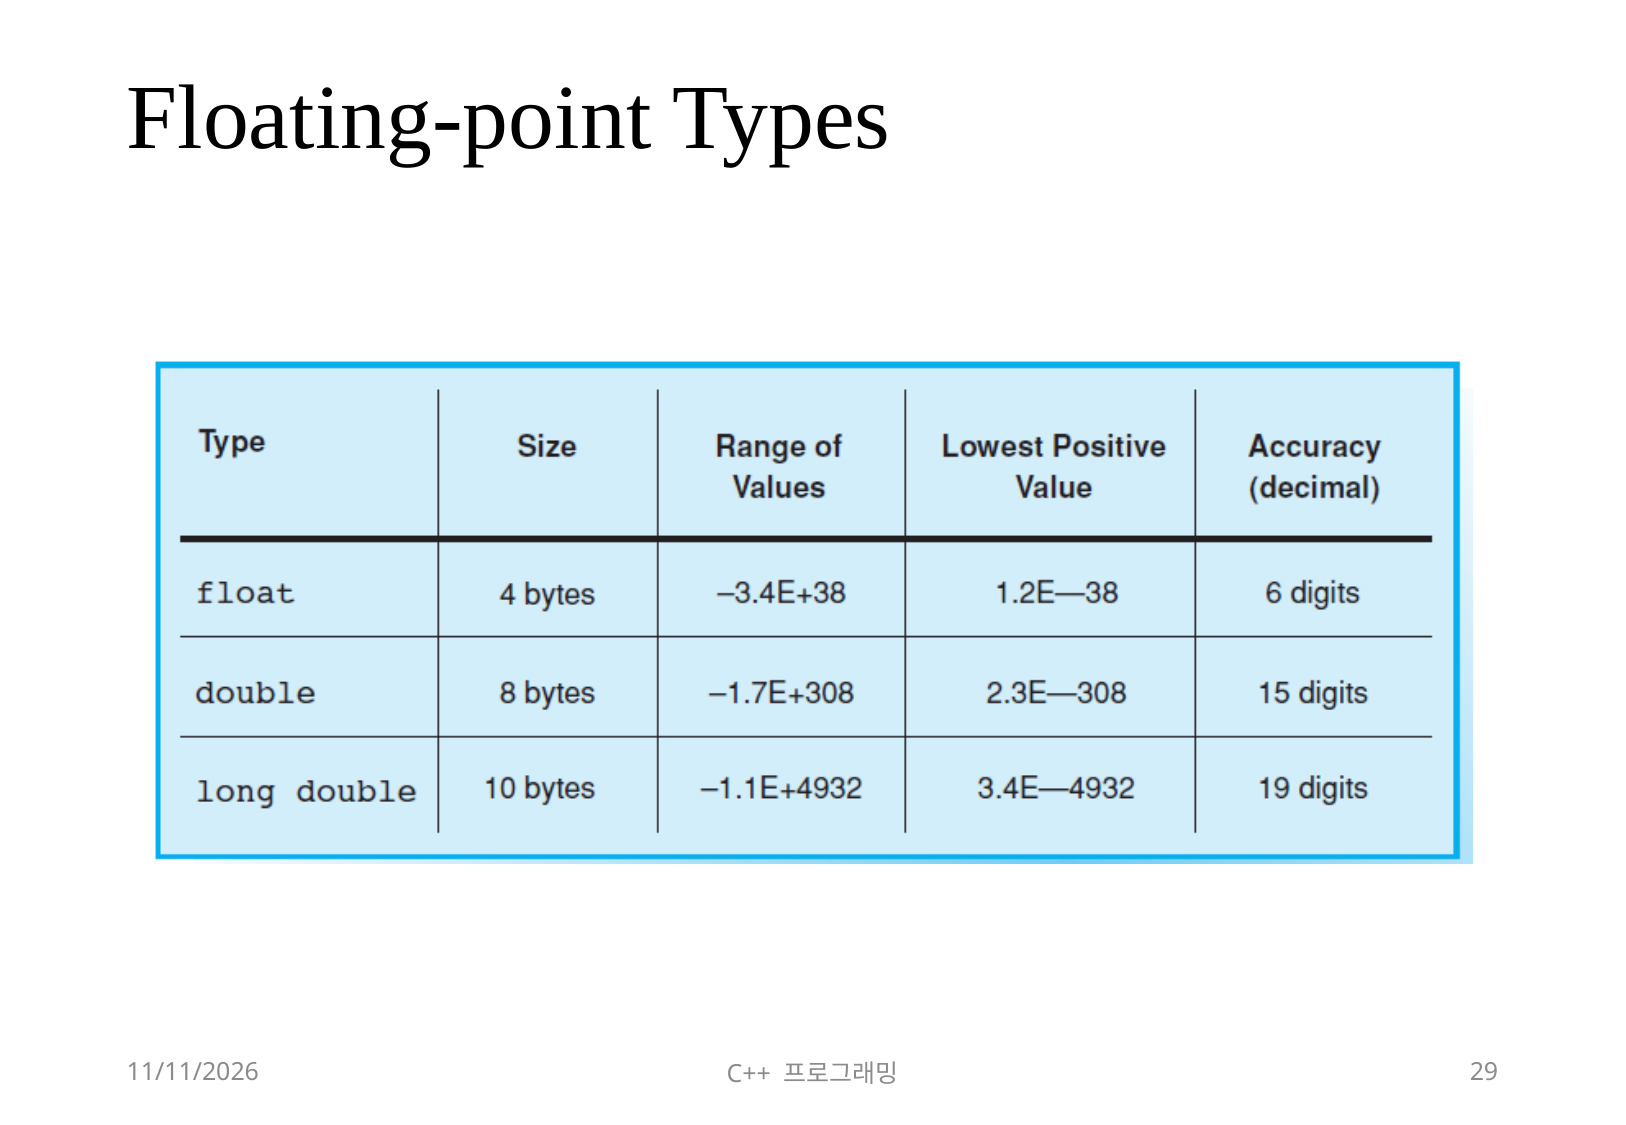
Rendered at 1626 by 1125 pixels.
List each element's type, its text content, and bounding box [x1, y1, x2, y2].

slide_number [111, 1042, 478, 1103]
footer C++ 프로그래밍 [538, 1042, 1087, 1103]
title Floating-point Types [111, 59, 1514, 179]
slide_number 29 [1147, 1042, 1514, 1103]
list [151, 357, 1474, 864]
